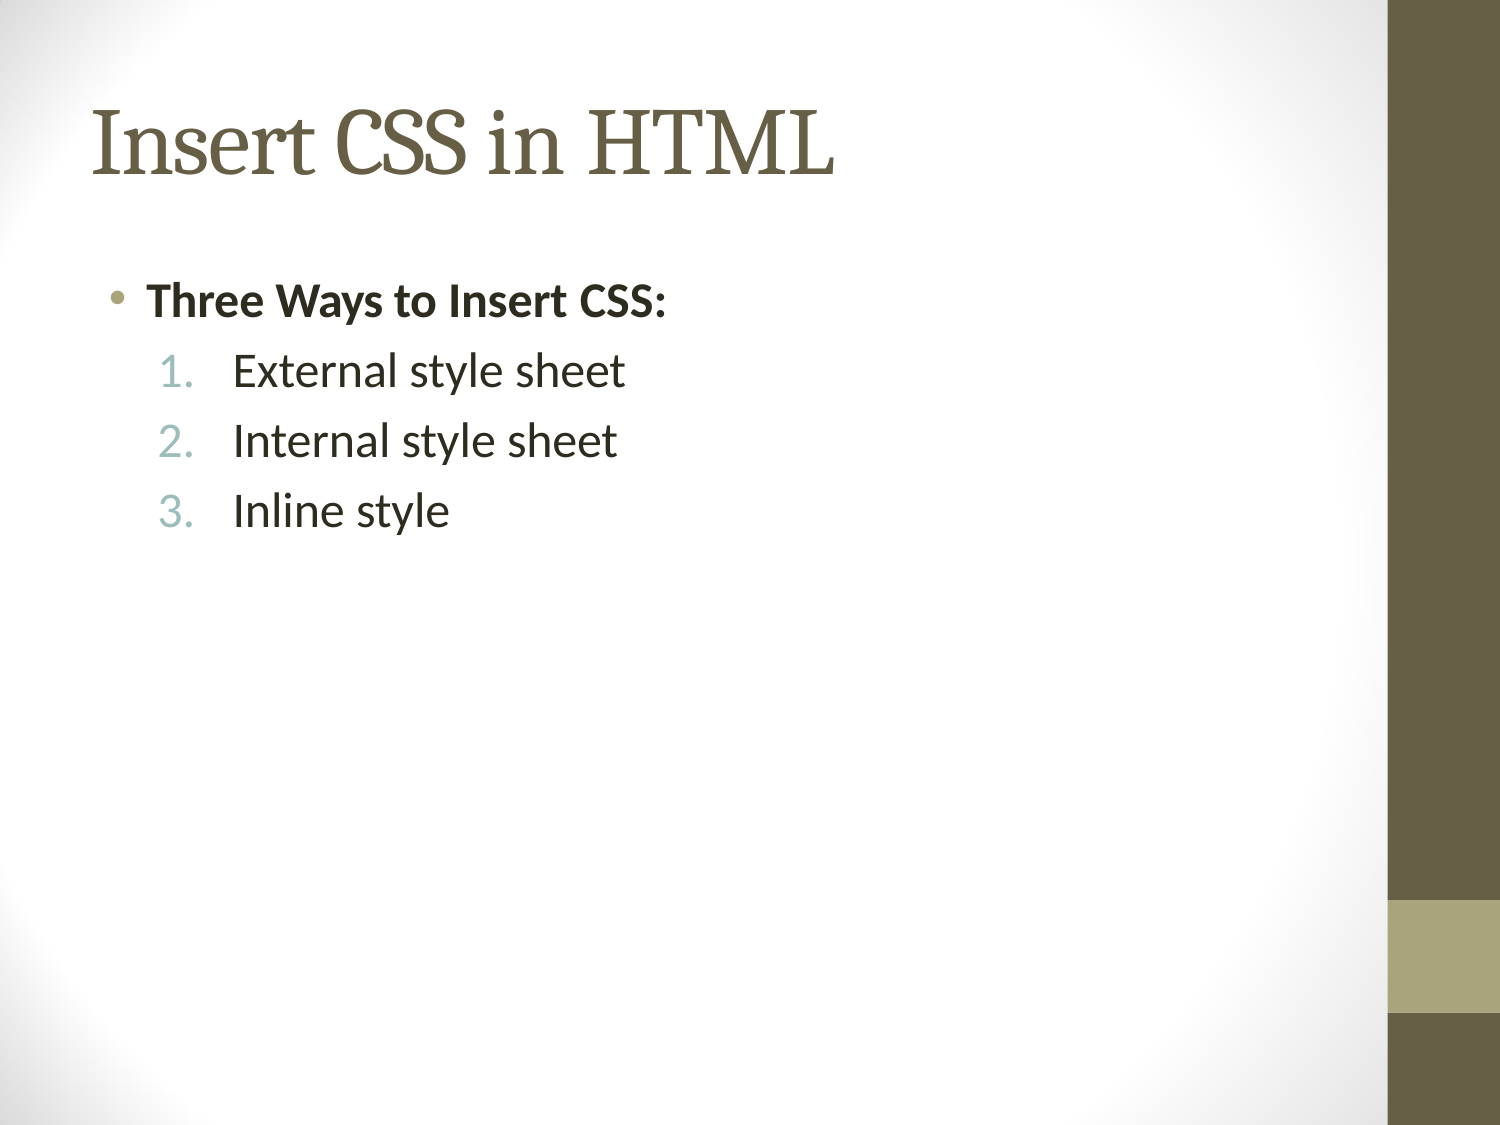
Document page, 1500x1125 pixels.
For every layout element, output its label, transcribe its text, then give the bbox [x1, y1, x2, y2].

text_box Three Ways to Insert CSS: External style sheet Internal style sheet Inline style [106, 254, 1038, 538]
title Insert CSS in HTML [87, 76, 846, 267]
picture [0, 0, 1387, 1125]
